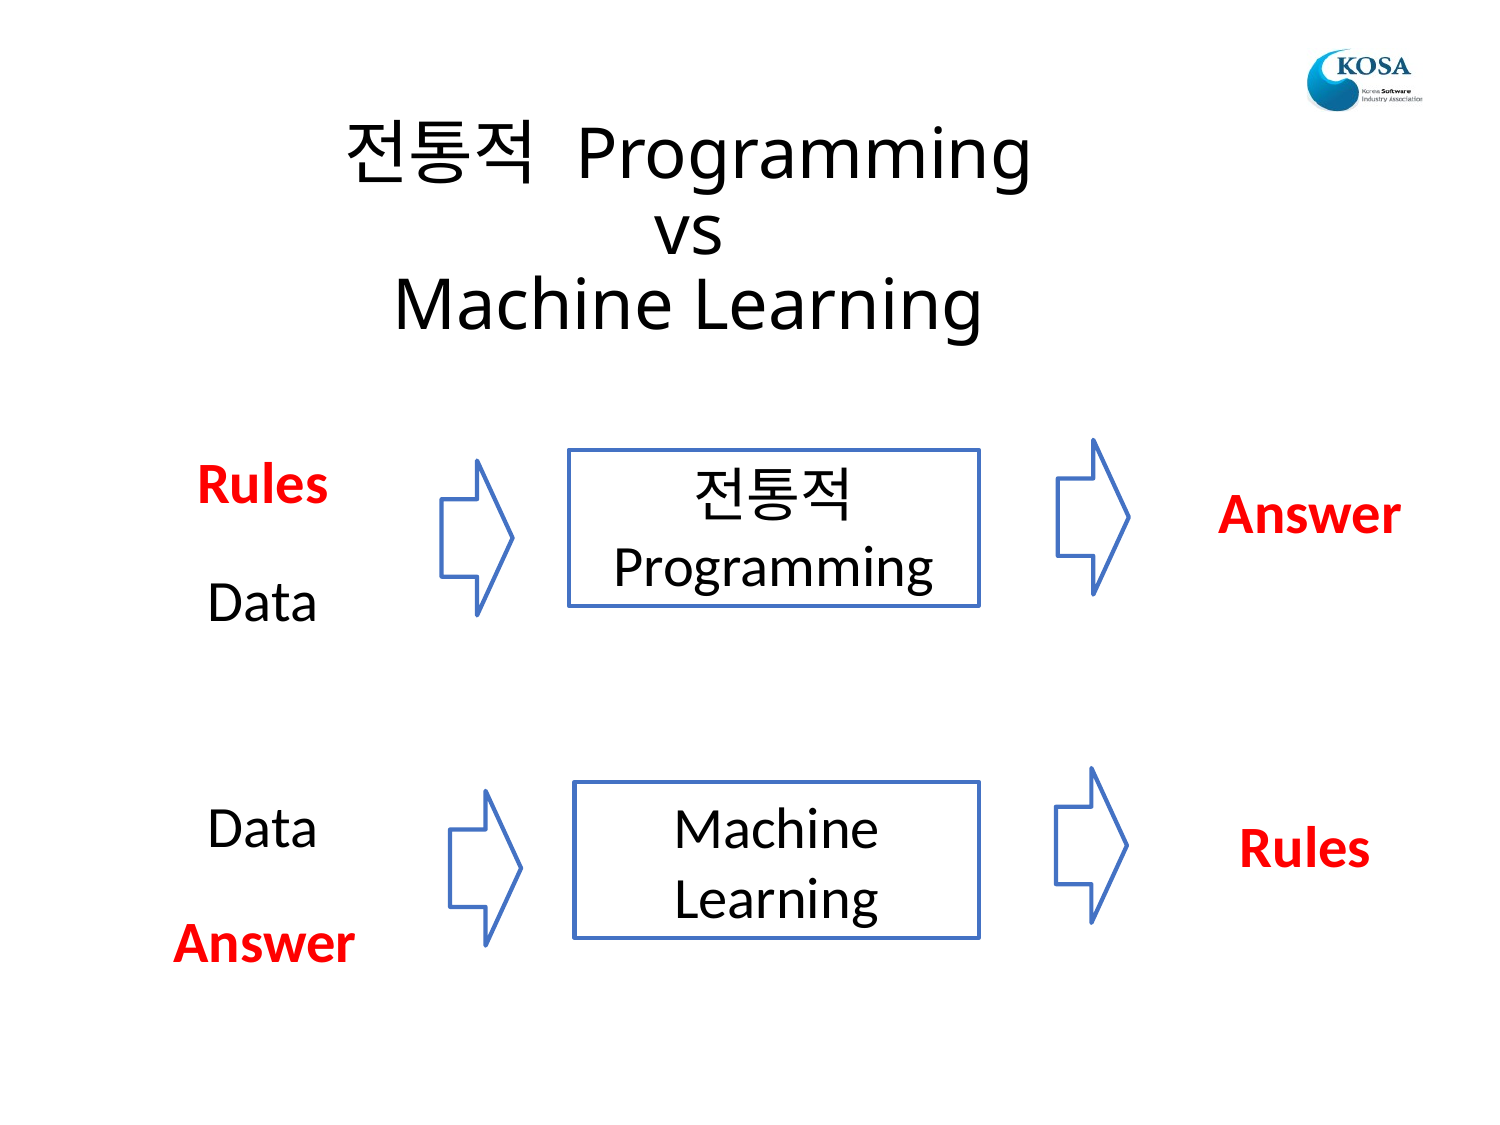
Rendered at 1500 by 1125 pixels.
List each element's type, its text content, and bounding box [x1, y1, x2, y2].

text_box Answer [1193, 467, 1428, 553]
picture [1306, 48, 1423, 112]
text_box [1057, 439, 1129, 595]
text_box Data [182, 781, 344, 868]
title 전통적 Programming vs Machine Learning [184, 110, 1194, 370]
text_box Rules [1212, 801, 1400, 887]
text_box Answer [142, 895, 388, 982]
text_box [1055, 768, 1127, 923]
text_box Rules [140, 437, 386, 523]
text_box Machine Learning [574, 781, 979, 938]
text_box Data [157, 554, 369, 641]
text_box 전통적 Programming [568, 449, 979, 606]
text_box [441, 460, 513, 616]
text_box [450, 790, 522, 946]
